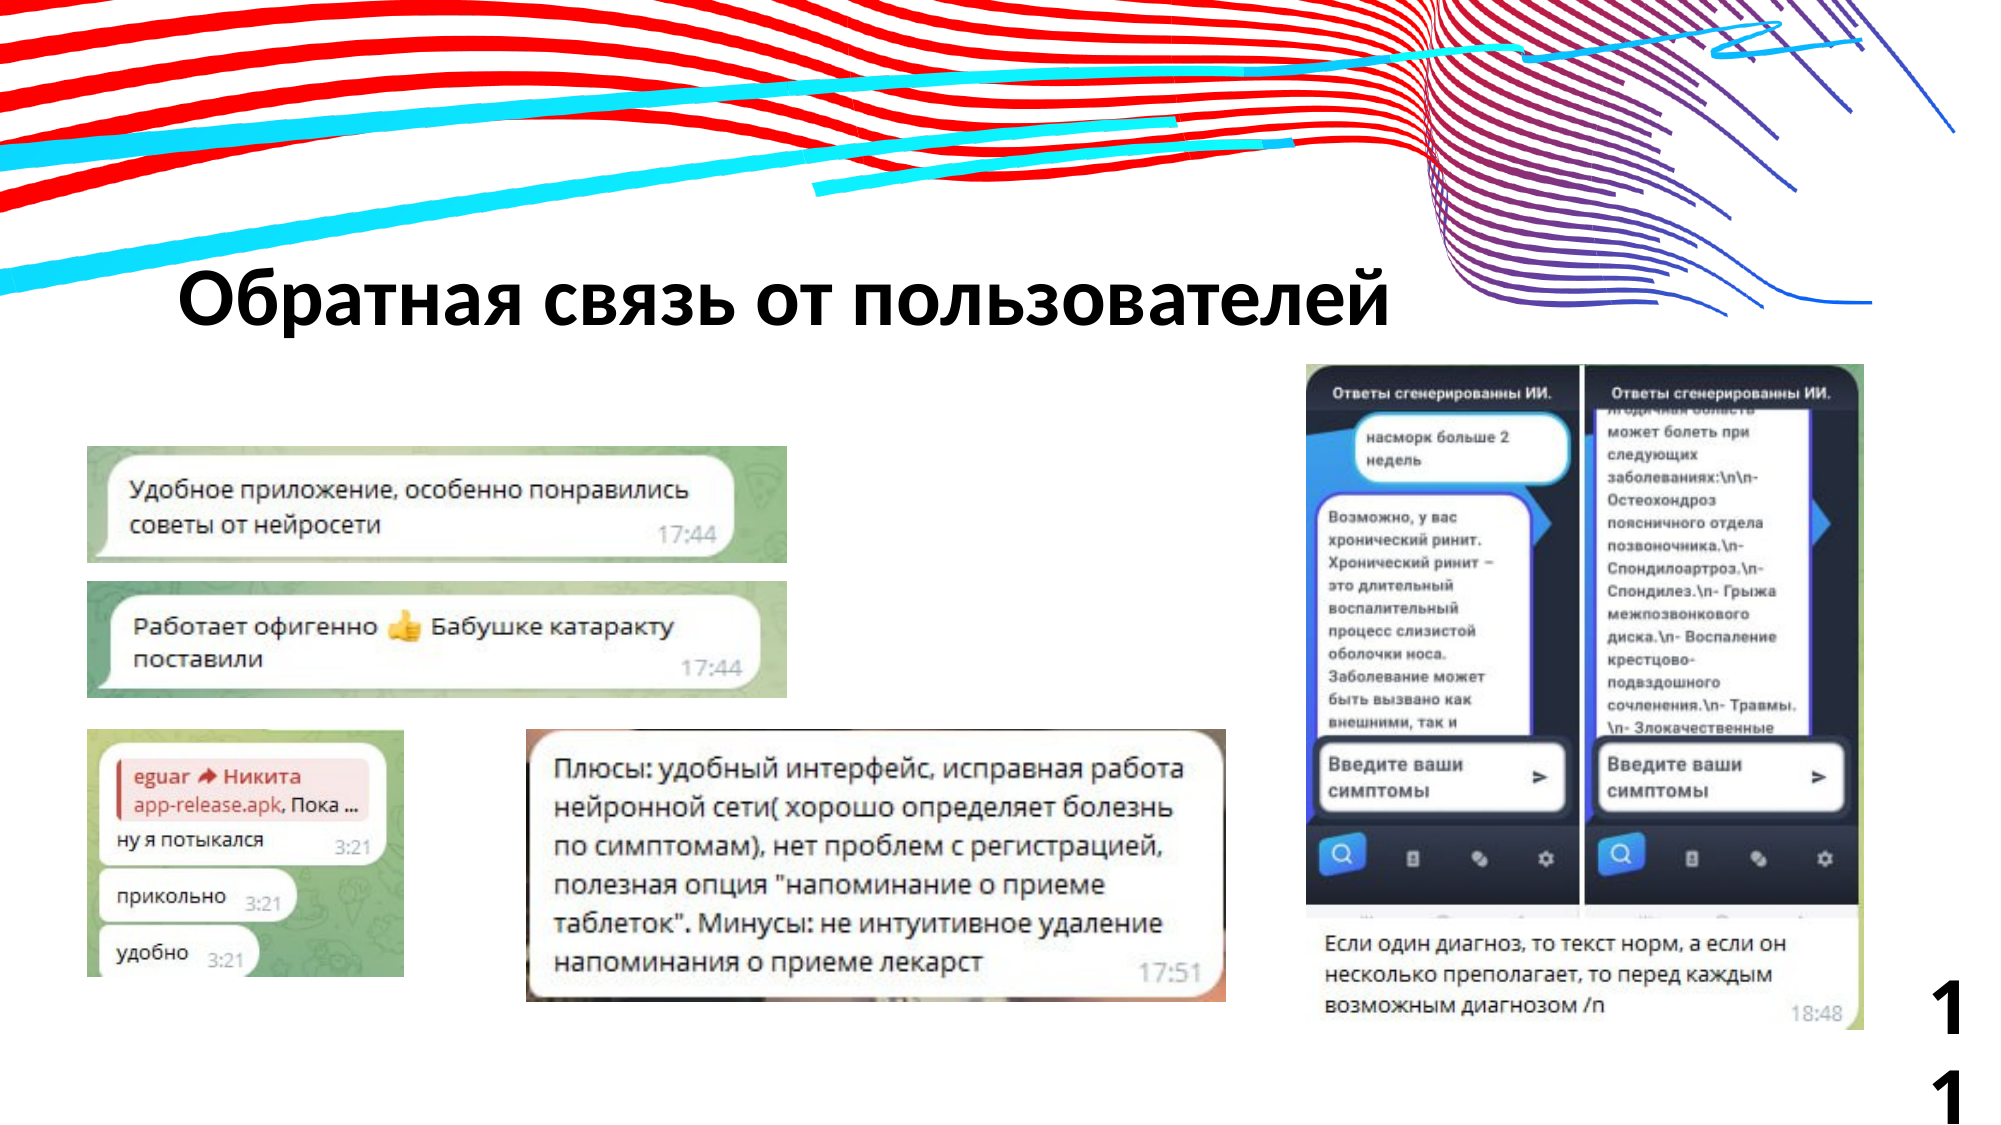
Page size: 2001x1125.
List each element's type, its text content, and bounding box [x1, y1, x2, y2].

footer ЗАГОЛОВОК ПРЕЗЕНТАЦИИ [1926, 33, 1987, 489]
slide_number 11 [1877, 1002, 1987, 1098]
list Наш продукт упрощает жизнь клиентов, и никакие другие продукты на рынке не предлагают схожие функции [62, 768, 496, 1034]
text_box Обратная связь от пользователей [163, 234, 1409, 350]
text_box [1910, 1029, 2000, 1125]
picture [0, 0, 2000, 1125]
